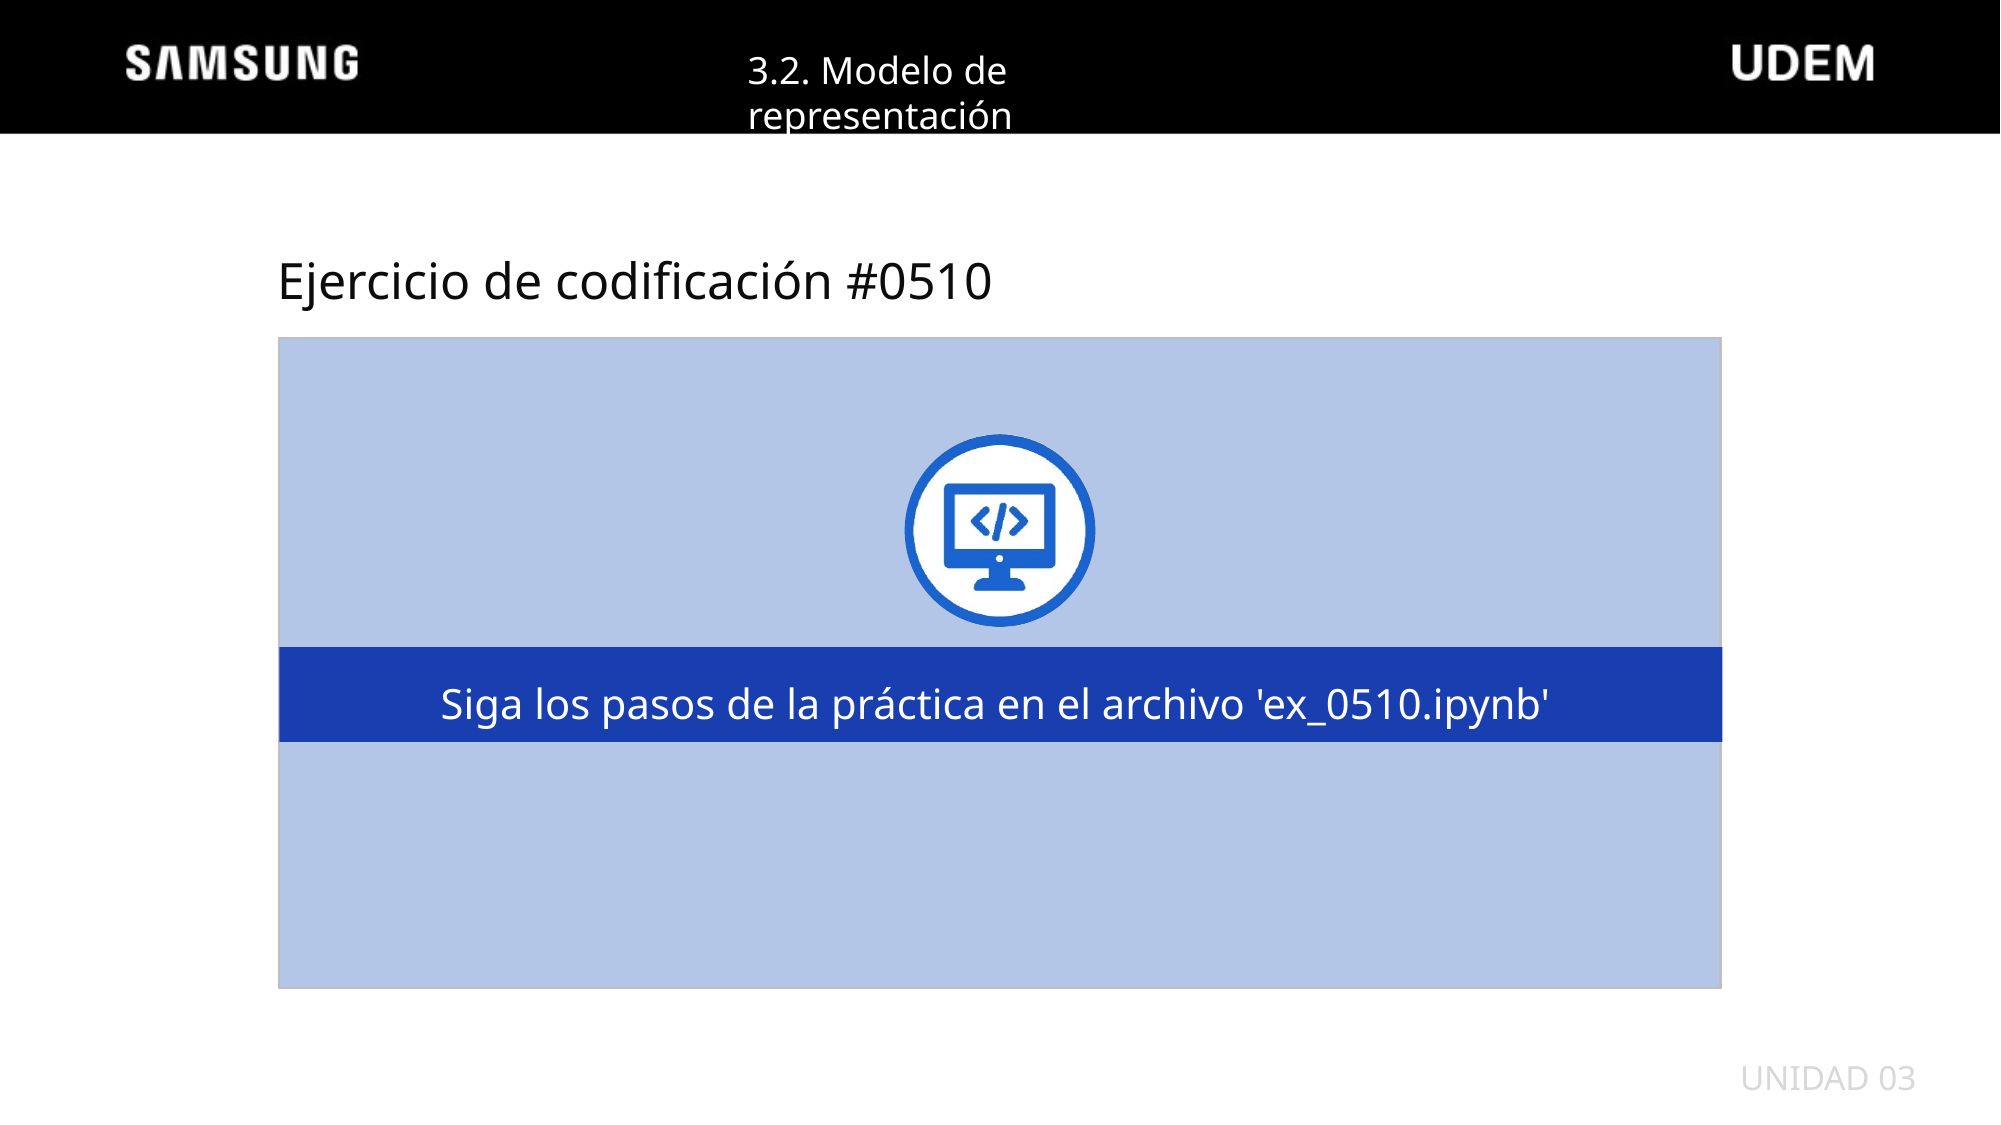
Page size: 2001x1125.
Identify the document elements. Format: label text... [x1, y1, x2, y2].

text_box 3.2. Modelo de representación [747, 47, 1253, 173]
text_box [279, 337, 1723, 988]
picture [0, 0, 2000, 1124]
text_box UNIDAD 03 [1720, 1056, 1917, 1097]
text_box Ejercicio de codificación #0510 [277, 249, 1721, 310]
